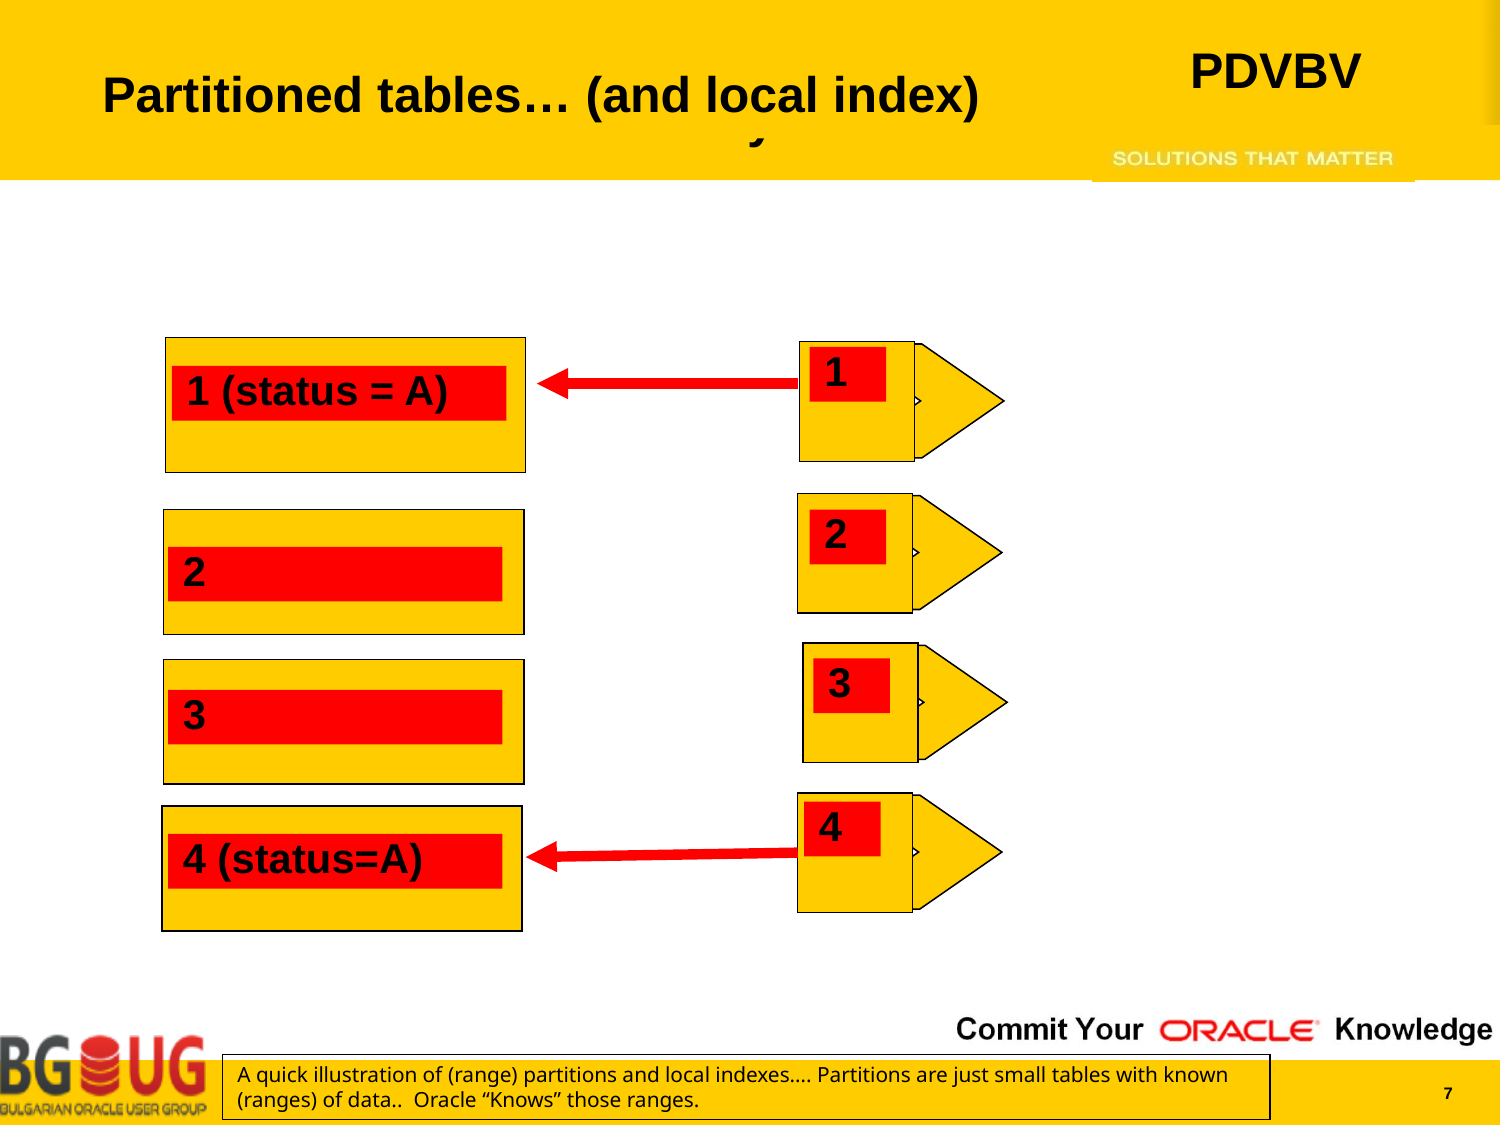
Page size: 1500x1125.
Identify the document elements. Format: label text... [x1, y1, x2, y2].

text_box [802, 642, 1008, 763]
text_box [797, 792, 1003, 913]
text_box 1 (status = A) [171, 365, 507, 421]
picture [0, 1034, 207, 1121]
text_box 2 [168, 546, 503, 602]
slide_number 7 [1409, 1074, 1468, 1100]
text_box [163, 509, 524, 635]
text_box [799, 341, 1005, 462]
text_box 3 [168, 689, 503, 745]
picture [1092, 137, 1415, 182]
text_box [163, 659, 524, 785]
title Partitioned tables… (and local index) [86, 45, 1063, 139]
text_box [165, 337, 526, 473]
text_box 4 (status=A) [168, 833, 503, 889]
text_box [525, 852, 798, 858]
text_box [797, 493, 1003, 614]
text_box A quick illustration of (range) partitions and local indexes…. Partitions are just small tables with known (ranges) of data.. Oracle “Knows” those ranges. [222, 1054, 1271, 1120]
picture [1160, 0, 1500, 125]
text_box [161, 806, 523, 932]
picture [952, 1011, 1500, 1050]
